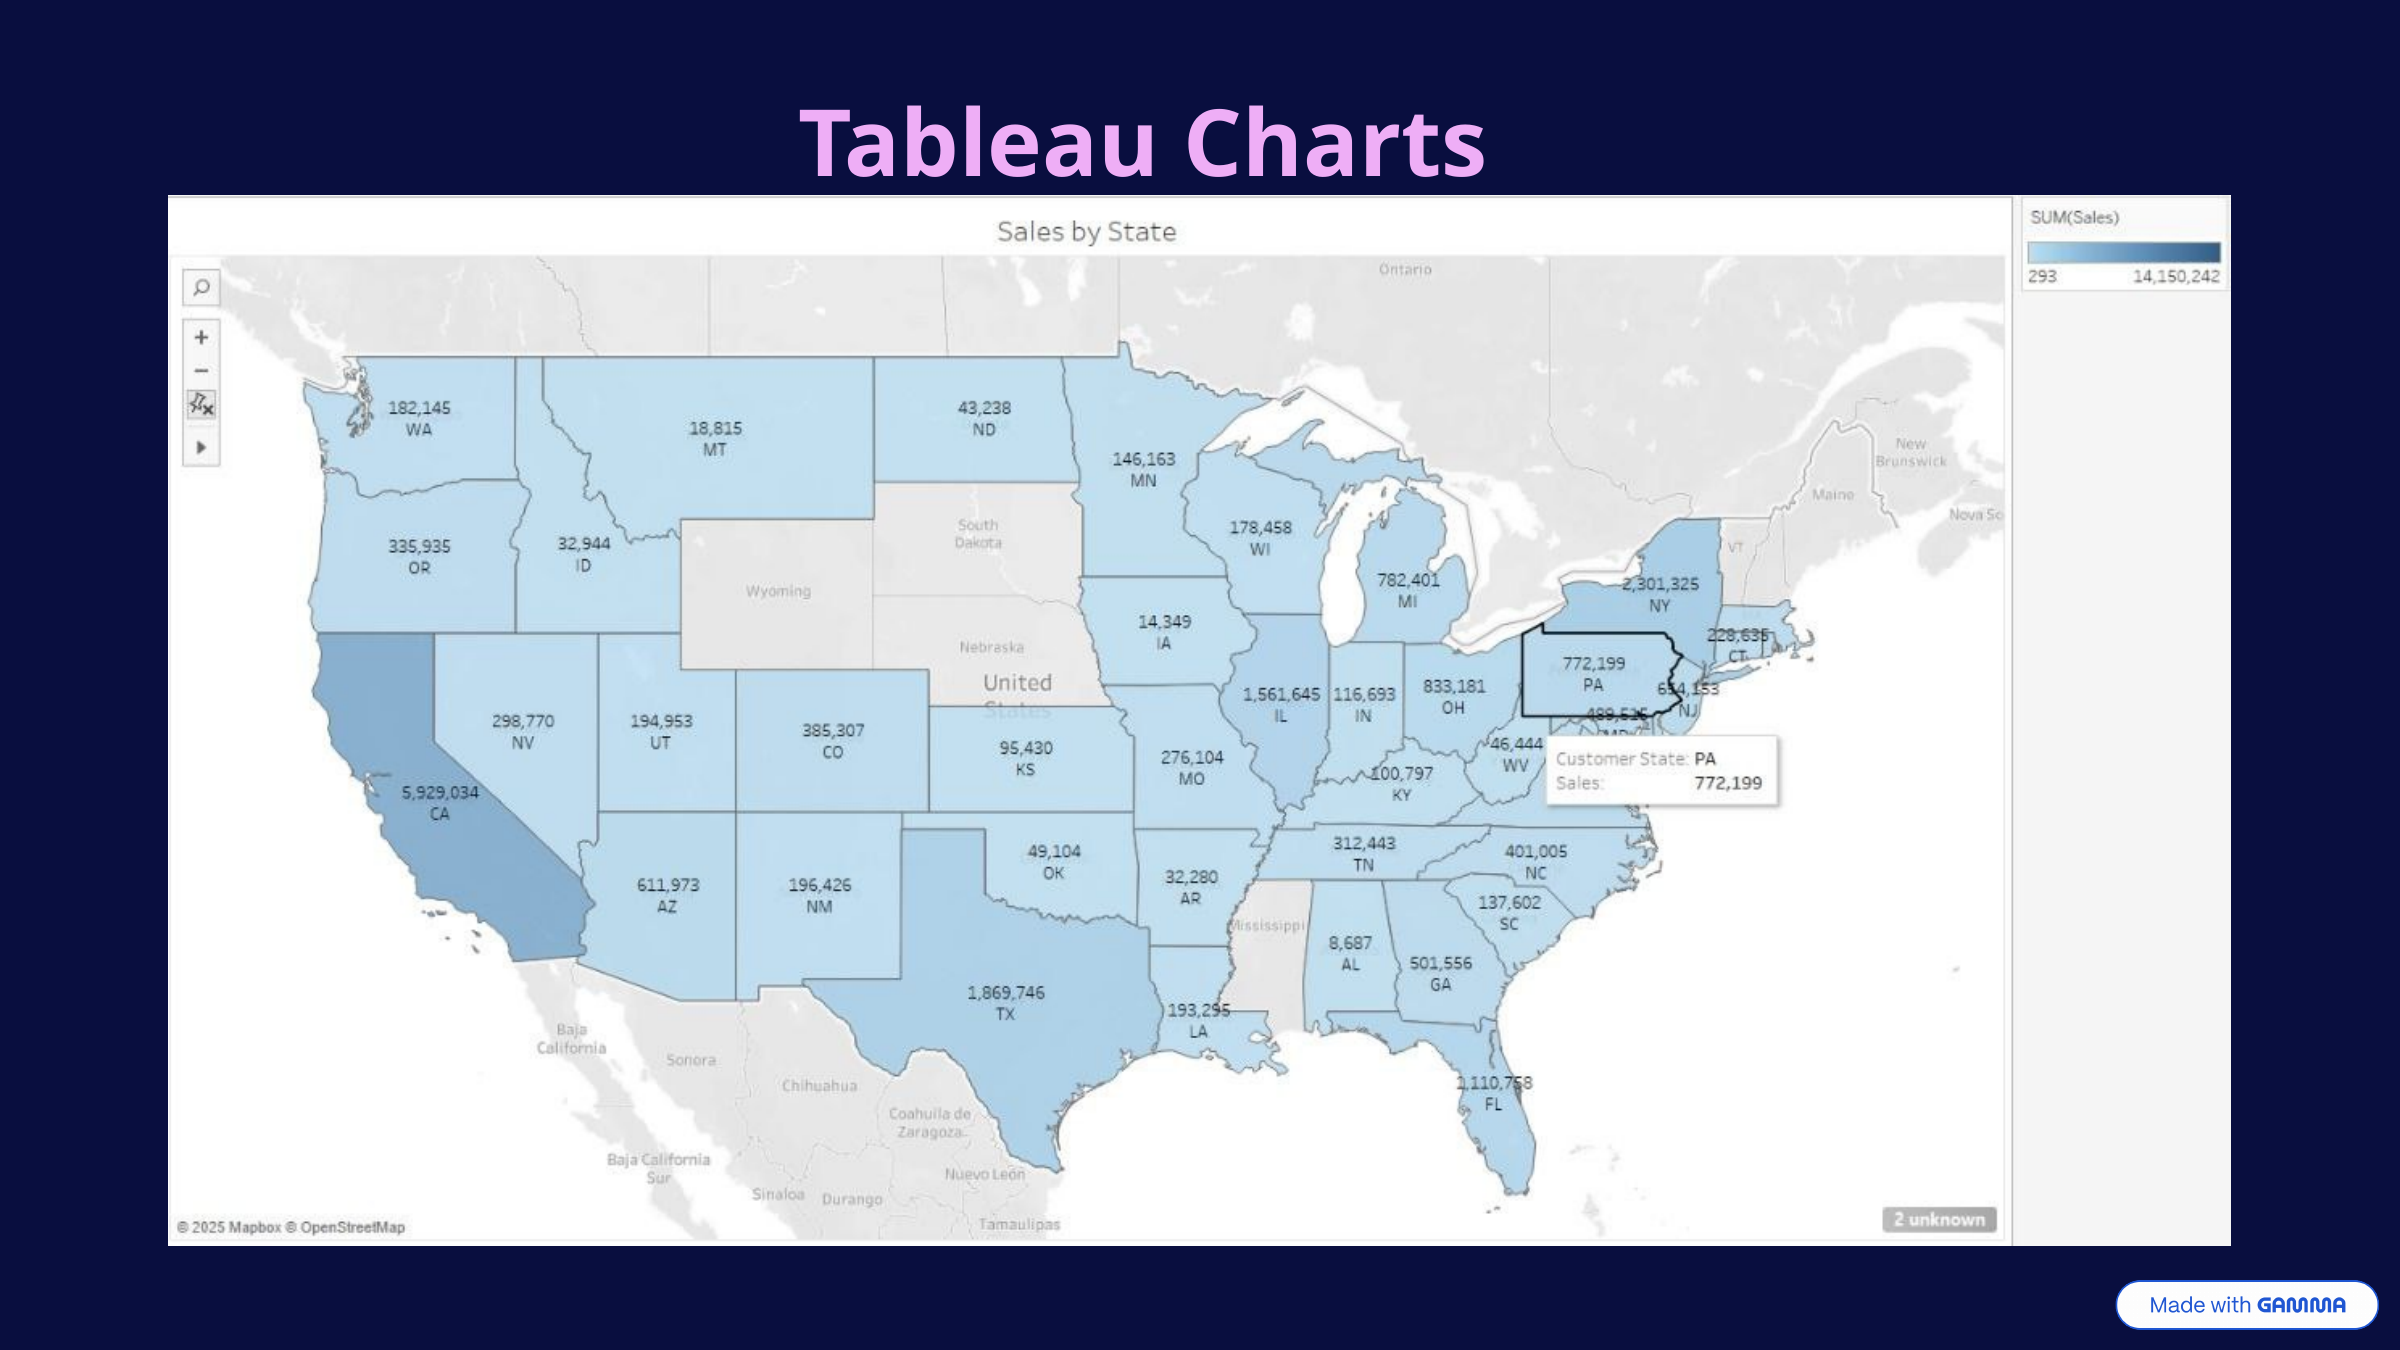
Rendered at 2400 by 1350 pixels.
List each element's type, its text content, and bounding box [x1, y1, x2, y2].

text_box Tableau Charts [677, 79, 1609, 195]
picture [2106, 1271, 2389, 1339]
picture [168, 195, 2231, 1246]
